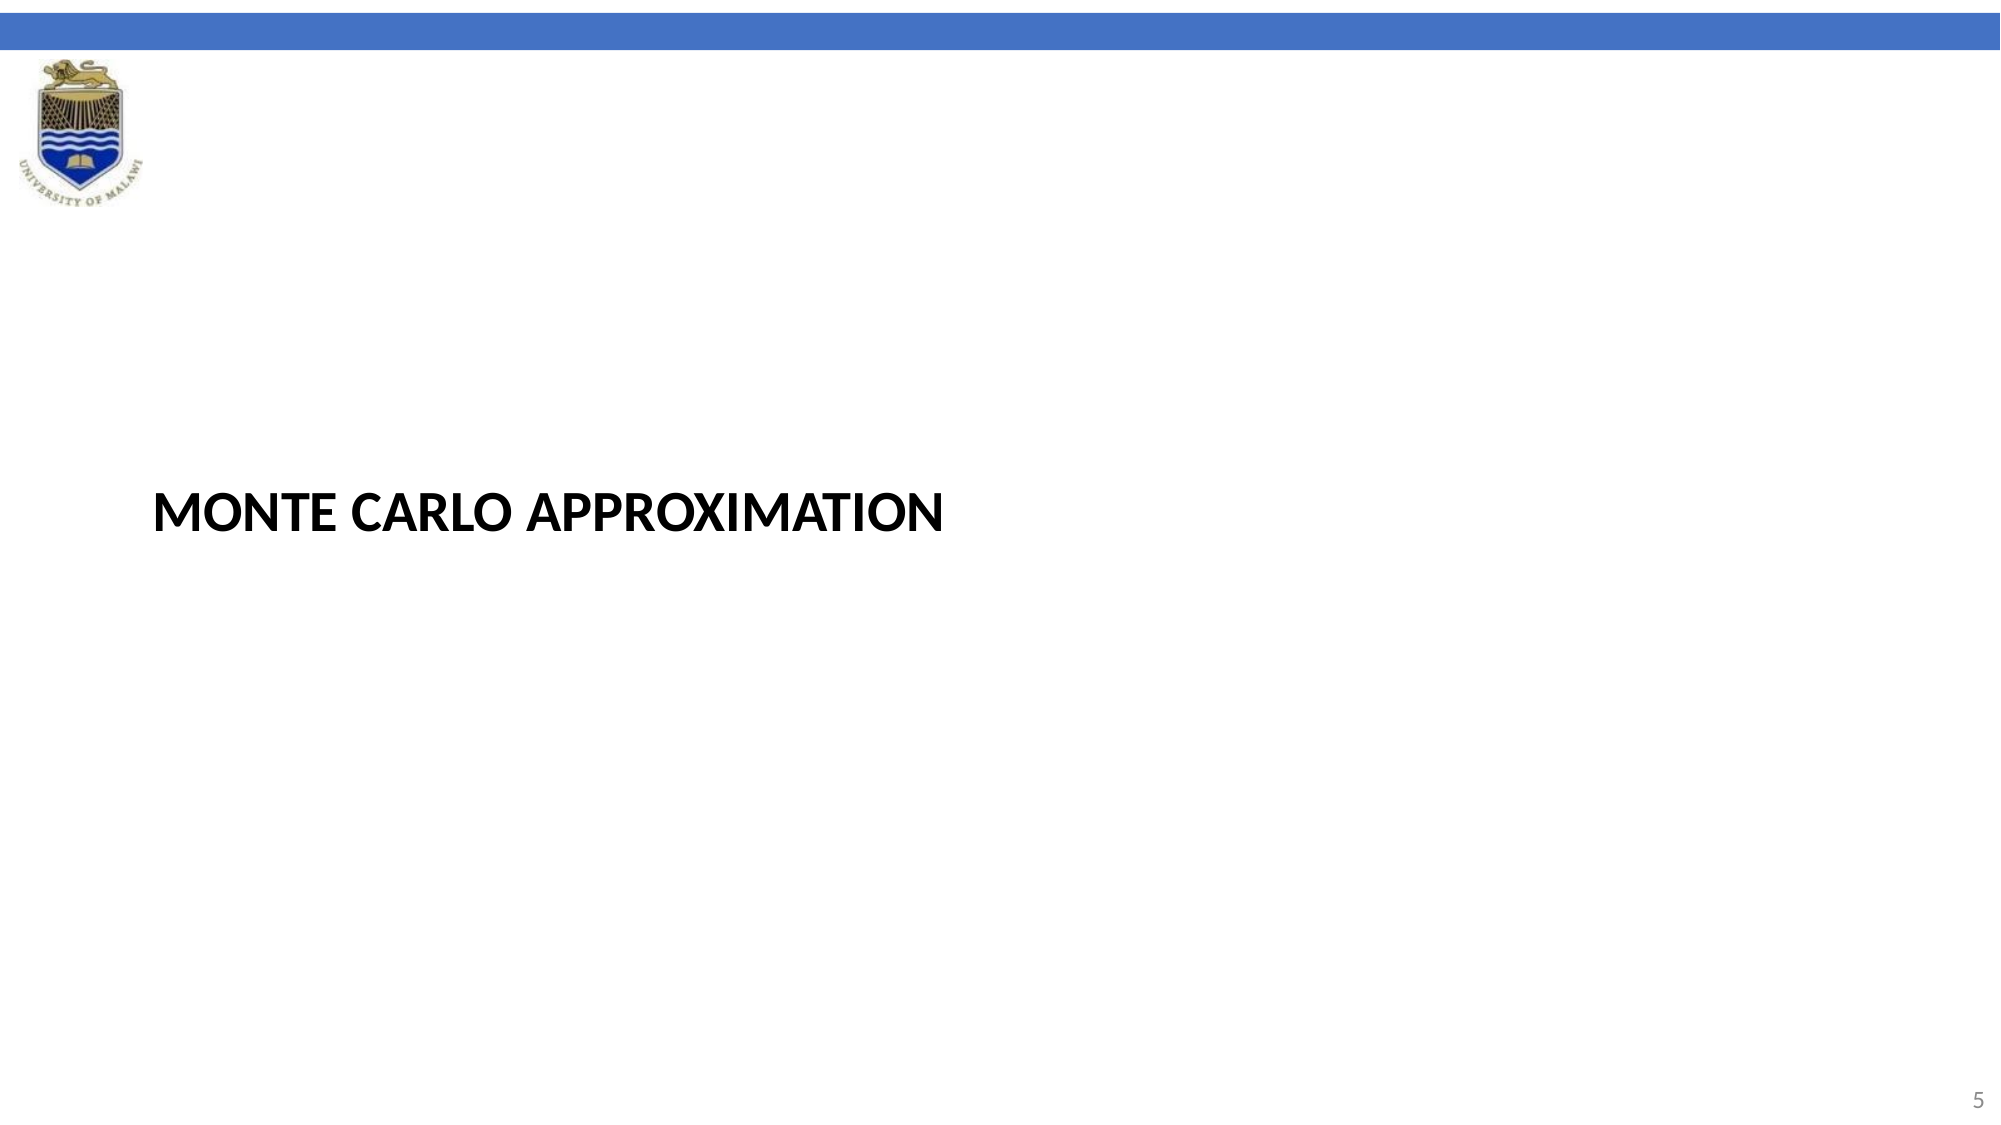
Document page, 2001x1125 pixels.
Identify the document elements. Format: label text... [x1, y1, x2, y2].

slide_number 5 [1550, 1073, 2000, 1125]
picture [19, 59, 143, 207]
